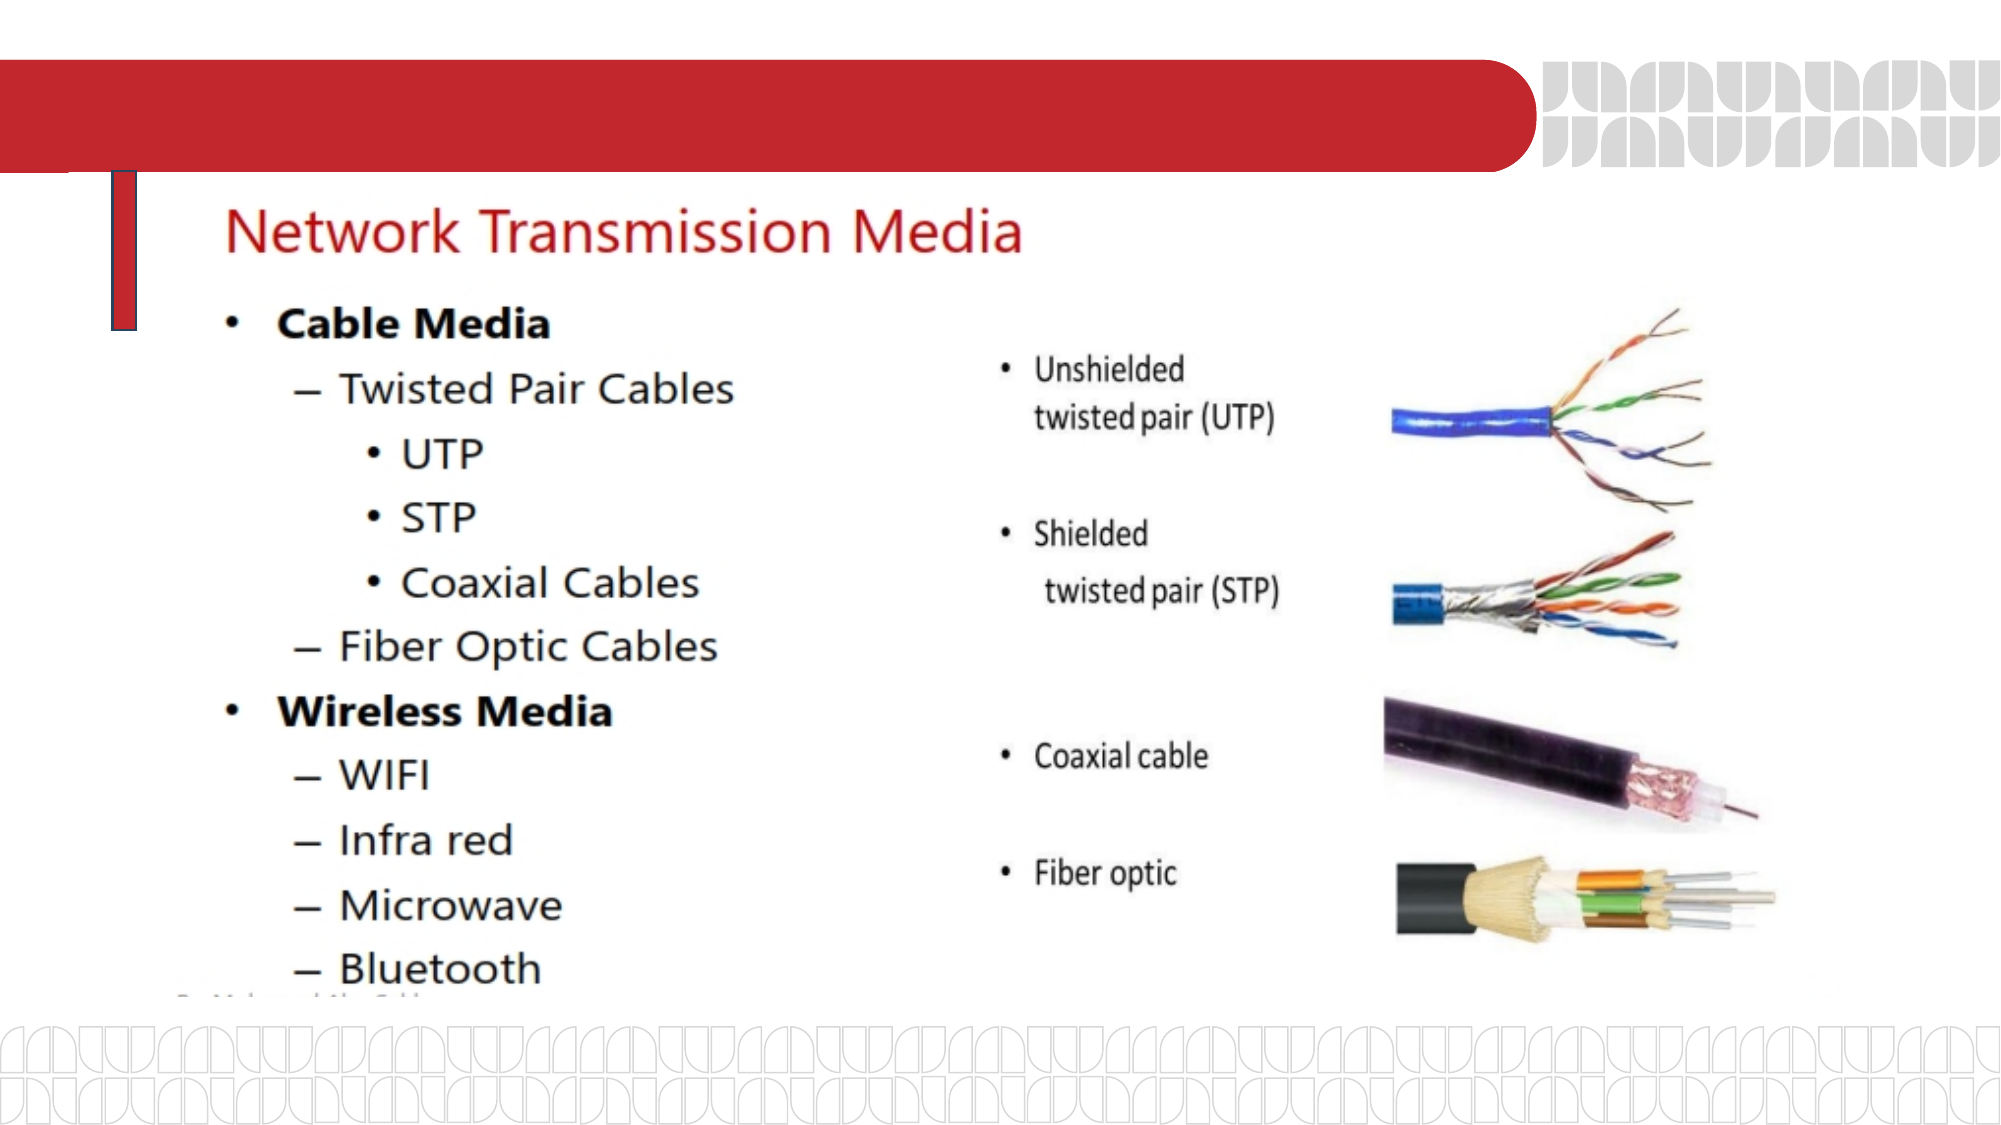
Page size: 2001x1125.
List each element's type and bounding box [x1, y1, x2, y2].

picture [68, 172, 1957, 997]
